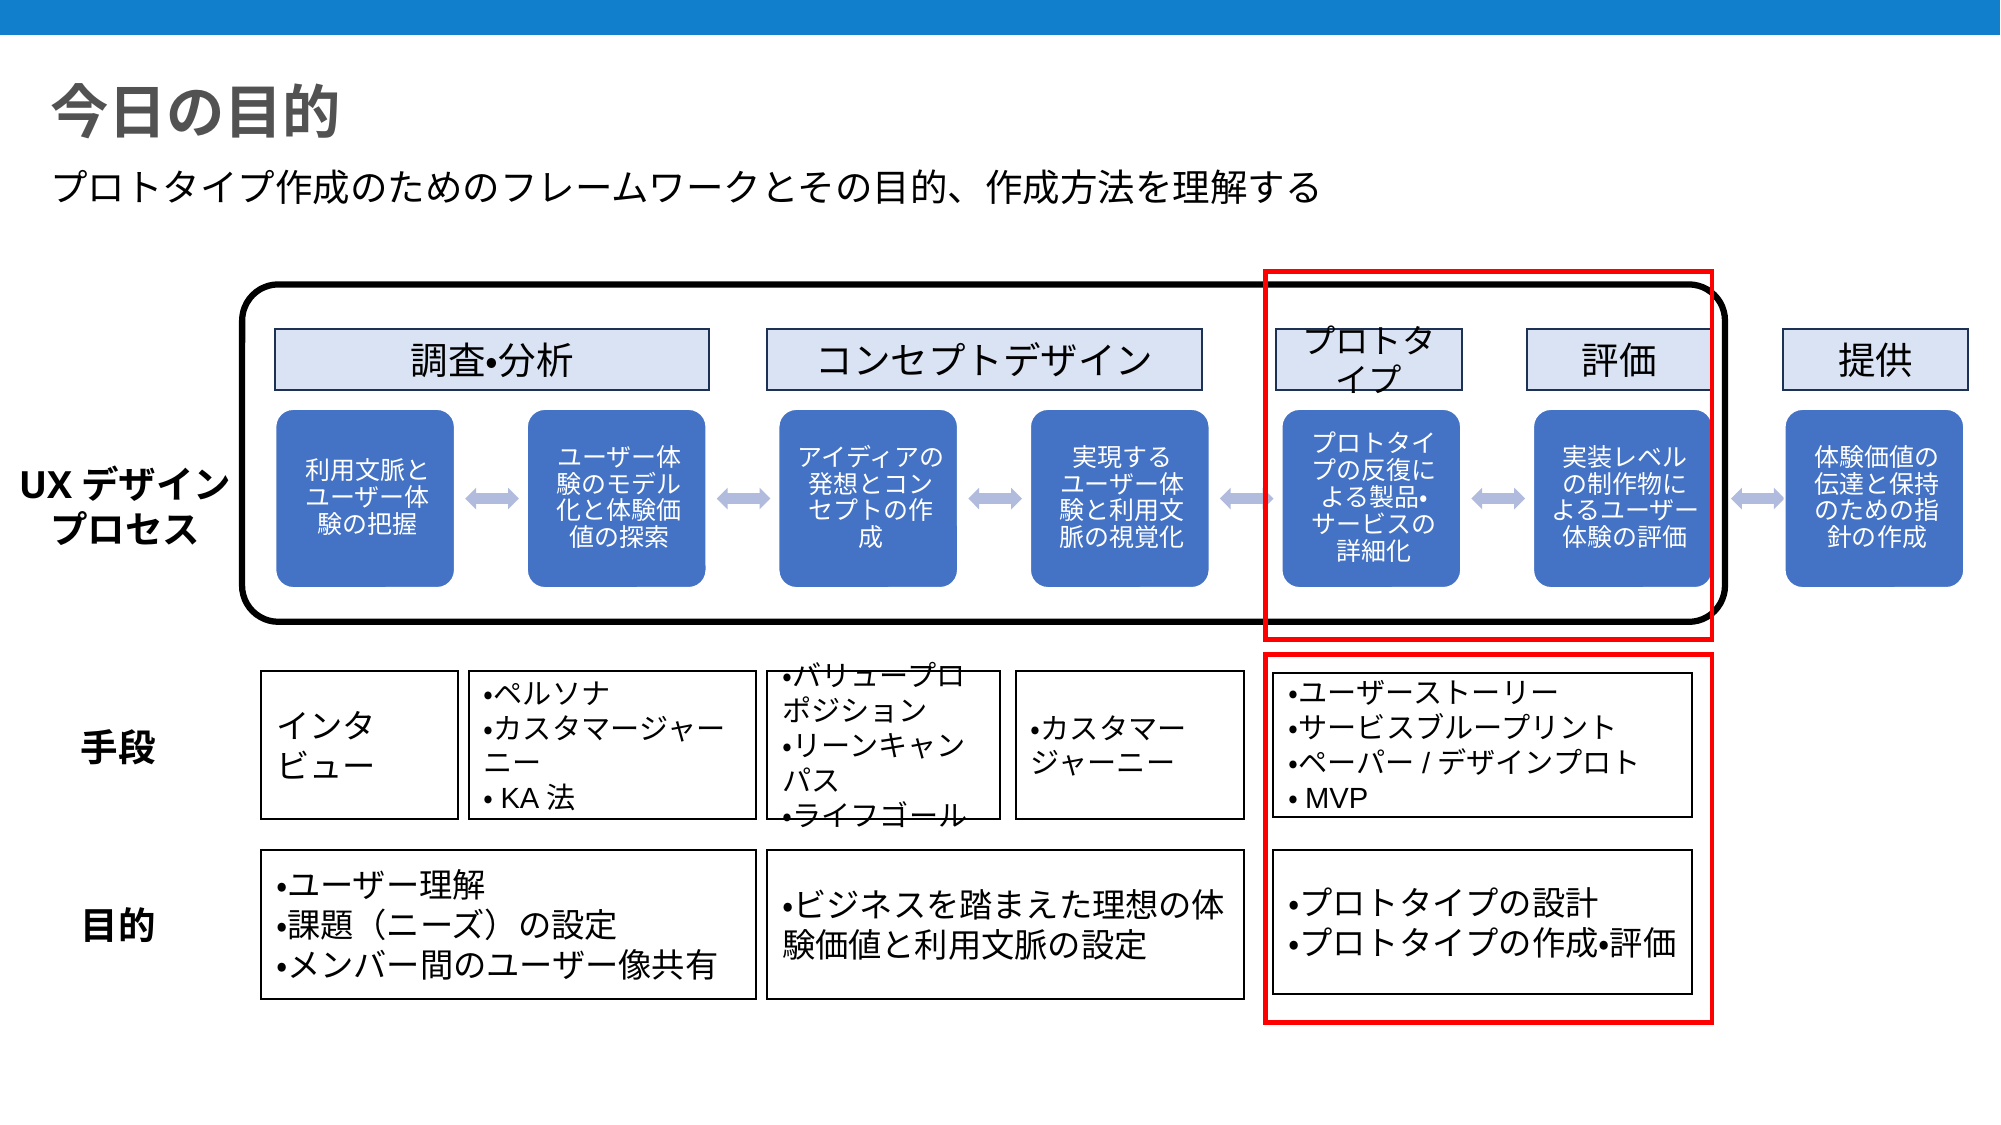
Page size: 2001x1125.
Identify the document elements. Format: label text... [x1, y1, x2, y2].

text_box 提供 [1782, 328, 1969, 391]
text_box 手段 [0, 716, 262, 777]
text_box ・ペルソナ ・カスタマージャーニー ・KA法 [468, 670, 757, 820]
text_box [274, 365, 1965, 632]
text_box [1265, 632, 1713, 640]
text_box 目的 [0, 894, 262, 954]
text_box [1713, 292, 1727, 365]
text_box コンセプトデザイン [766, 328, 1203, 365]
list 今日の目的 [35, 76, 1965, 156]
text_box [1265, 654, 1713, 1024]
text_box 調査・分析 [274, 328, 710, 365]
text_box インタビュー [260, 670, 459, 820]
text_box UXデザイン プロセス [0, 453, 268, 559]
text_box [1265, 270, 1713, 365]
text_box プロトタイプ作成のためのフレームワークとその目的、作成方法を理解する [35, 156, 1965, 217]
text_box ・カスタマージャーニー [1015, 670, 1245, 820]
text_box ・ビジネスを踏まえた理想の体験価値と利用文脈の設定 [766, 849, 1245, 1000]
text_box ・バリュープロポジション ・リーンキャンパス ・ライフゴール [766, 670, 1001, 820]
text_box [241, 283, 1265, 623]
text_box ・ユーザー理解 ・課題（ニーズ）の設定 ・メンバー間のユーザー像共有 [260, 849, 757, 1000]
